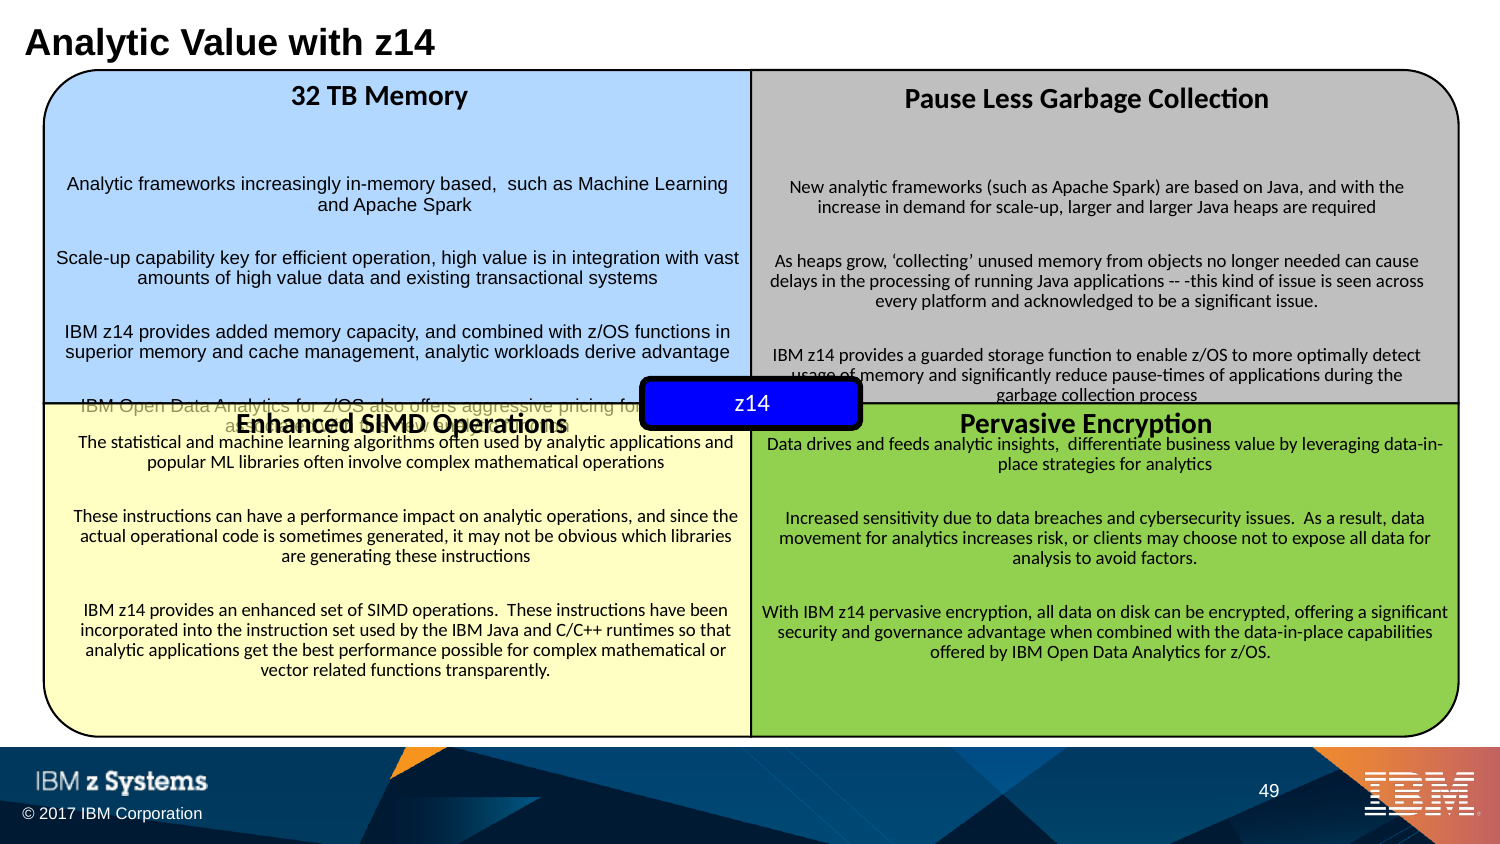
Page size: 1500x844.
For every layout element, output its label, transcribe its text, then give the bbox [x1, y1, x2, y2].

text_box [43, 70, 1459, 737]
picture [0, 747, 1500, 844]
title Analytic Value with z14 [9, 16, 992, 62]
